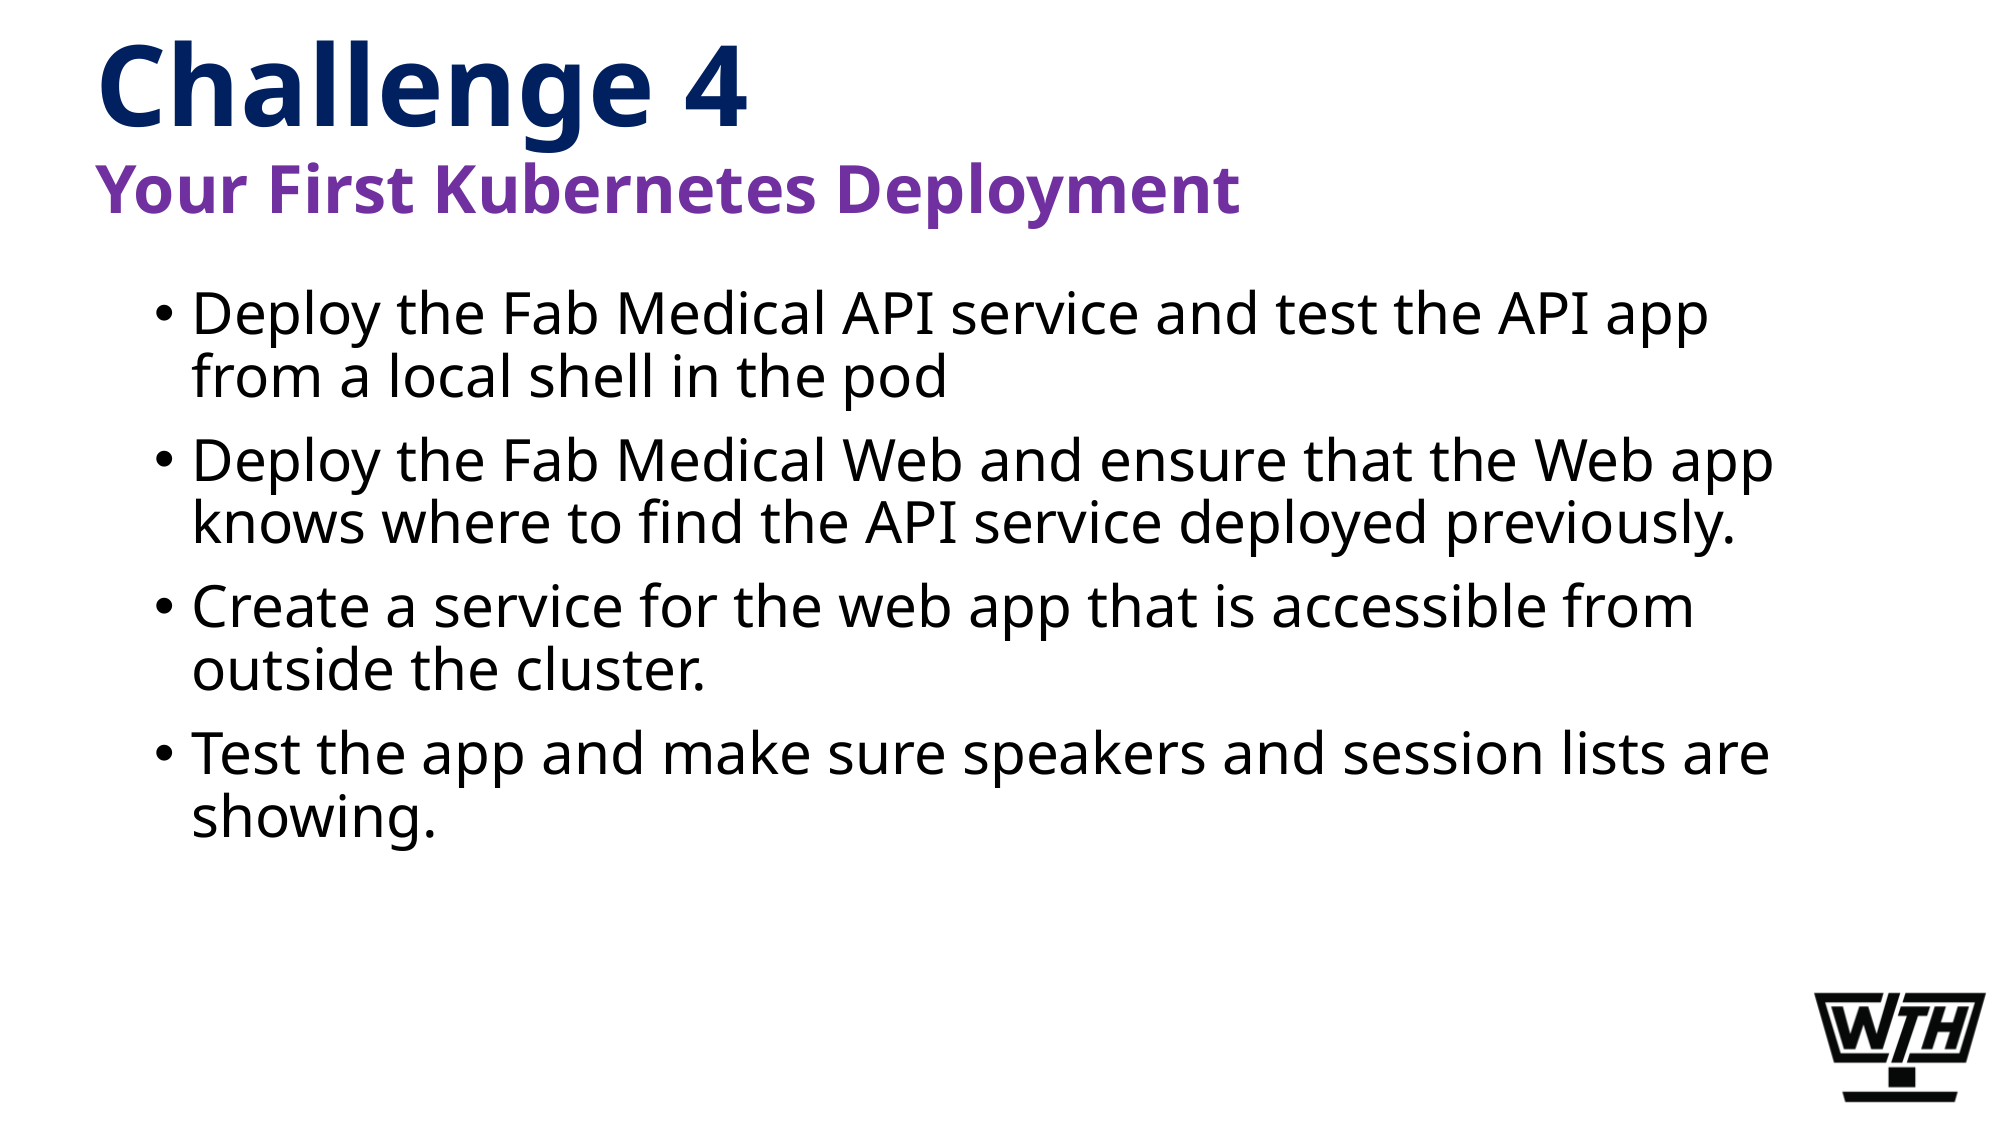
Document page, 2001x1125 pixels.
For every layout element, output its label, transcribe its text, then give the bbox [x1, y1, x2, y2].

list Your First Kubernetes Deployment [80, 148, 1917, 250]
list Deploy the Fab Medical API service and test the API app from a local shell in the pod Deploy the Fab Medical Web and ensure that the Web app knows where to find the API service deployed previously. Create a service for the web app that is accessible from outside the cluster. Test the app and make sure speakers and session lists are showing. [139, 276, 1865, 1026]
title Challenge 4 [80, 12, 1916, 148]
picture [1793, 941, 2001, 1125]
